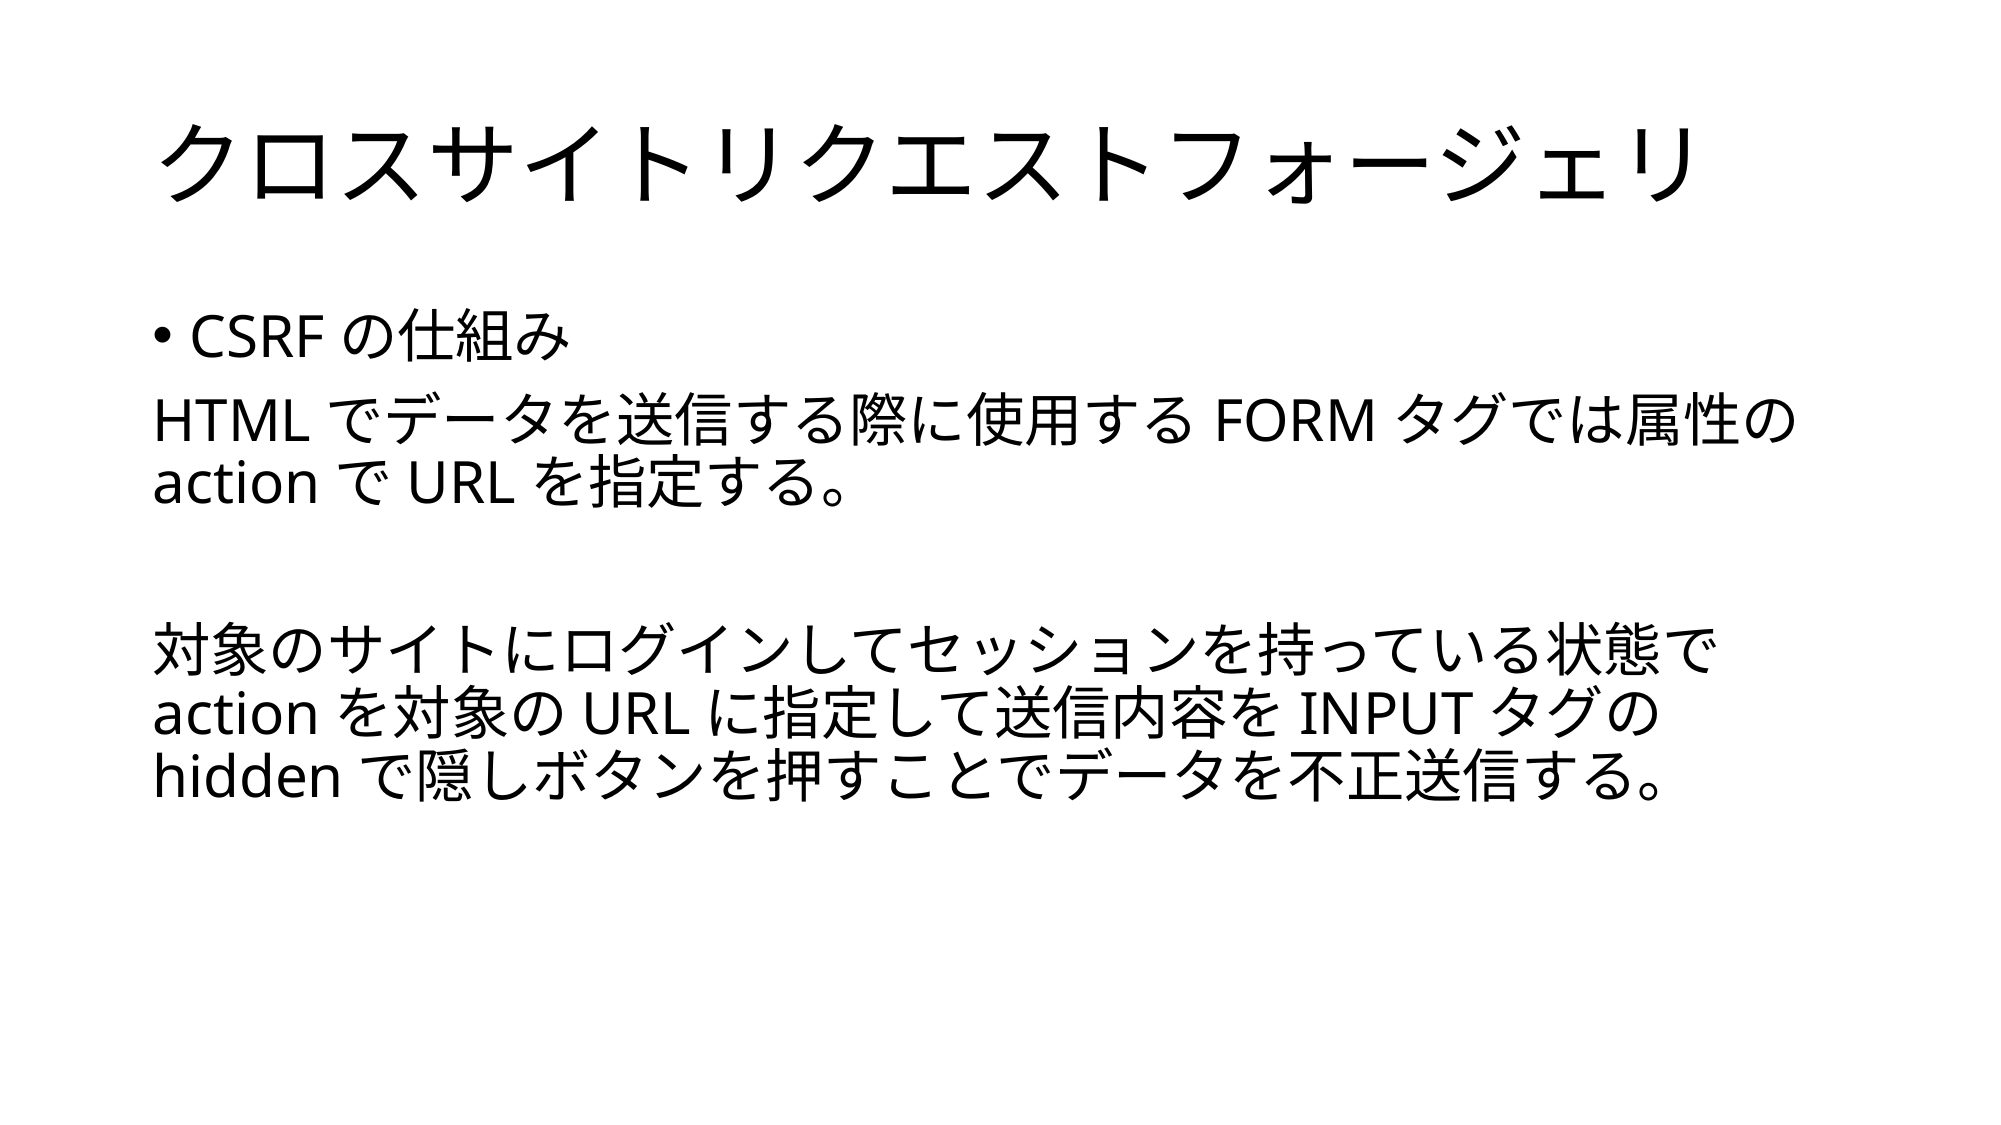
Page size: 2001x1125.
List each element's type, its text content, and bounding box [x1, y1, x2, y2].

list CSRFの仕組み HTMLでデータを送信する際に使用するFORMタグでは属性のactionでURLを指定する。 対象のサイトにログインしてセッションを持っている状態でactionを対象のURLに指定して送信内容をINPUTタグのhiddenで隠しボタンを押すことでデータを不正送信する。 [137, 299, 1863, 1014]
title クロスサイトリクエストフォージェリ [137, 59, 1863, 278]
